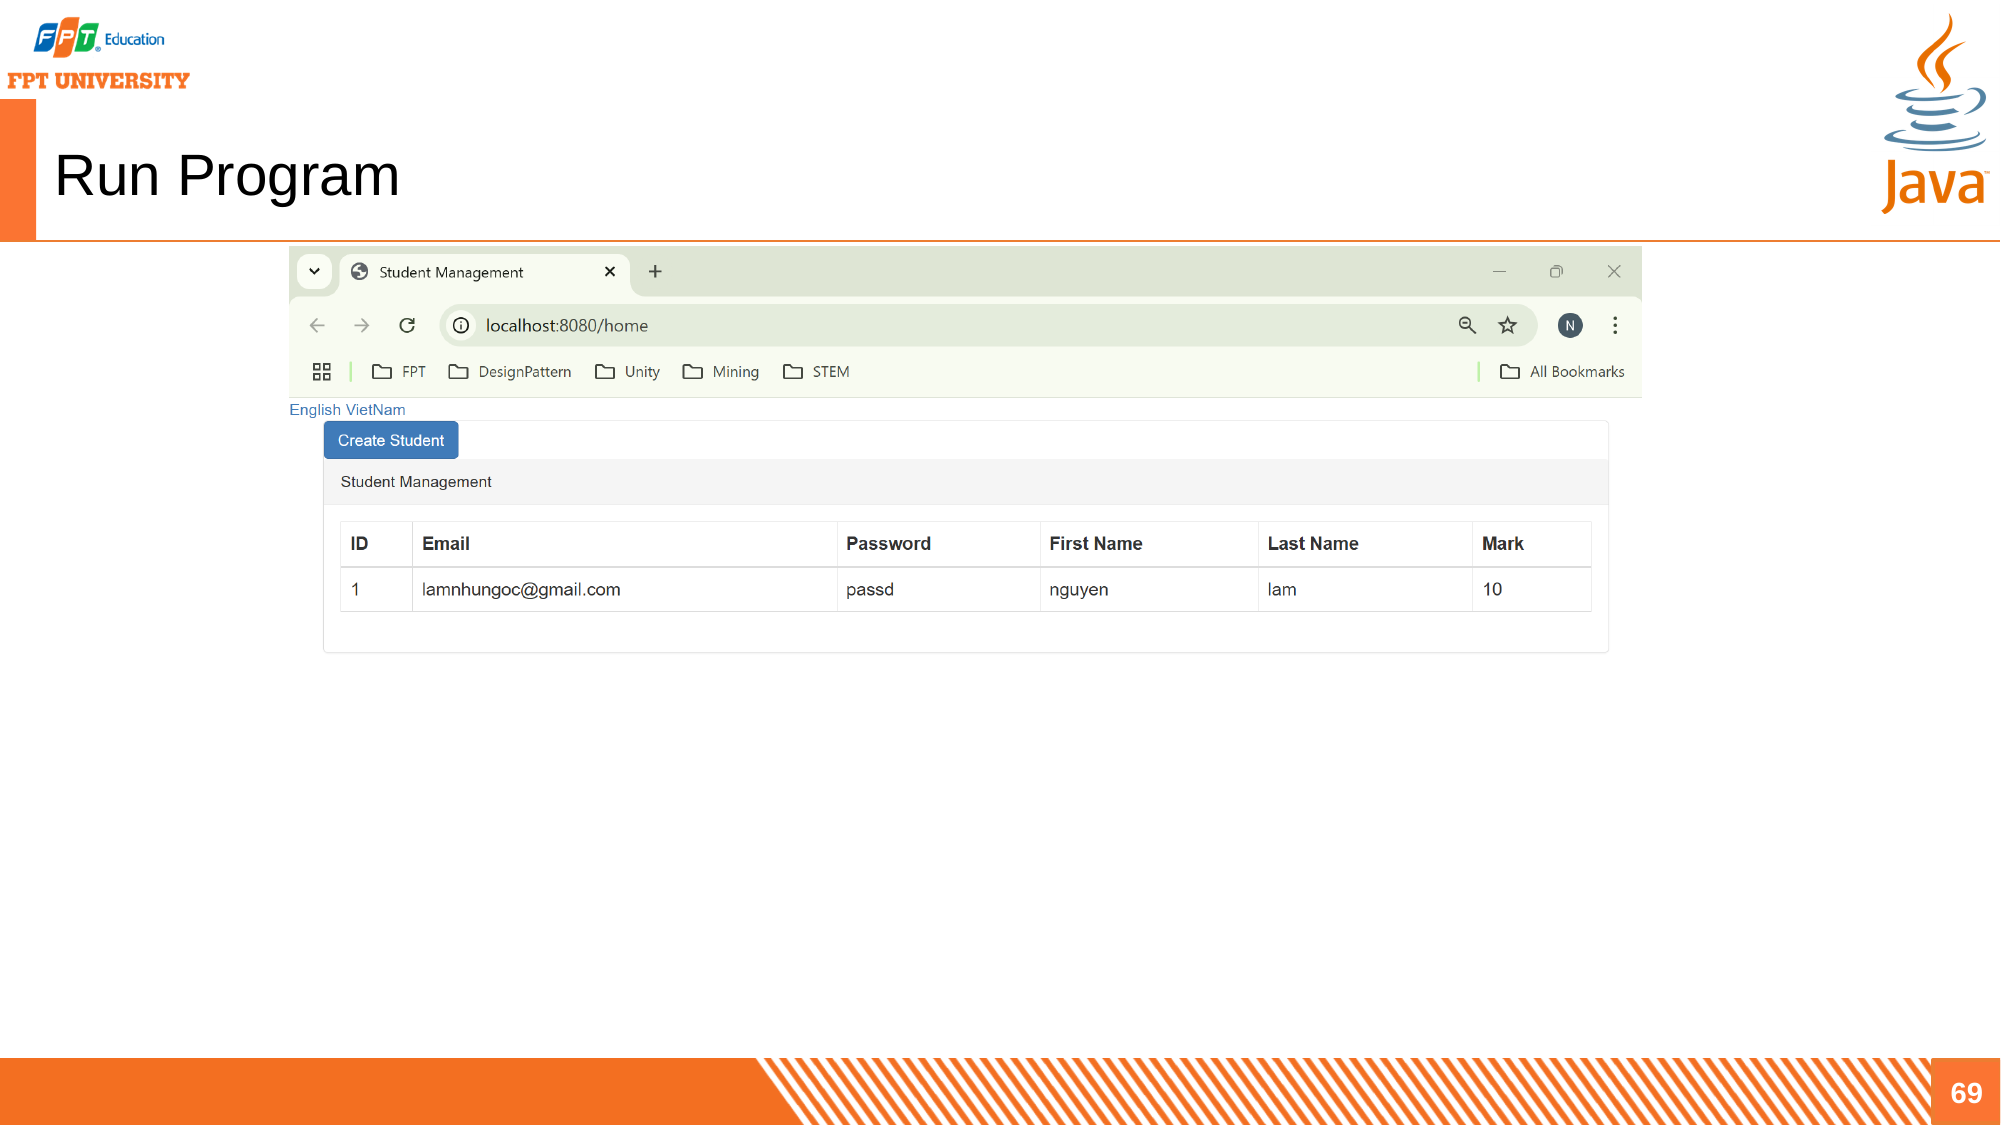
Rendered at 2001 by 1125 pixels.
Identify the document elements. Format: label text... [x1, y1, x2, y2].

title Run Program [39, 123, 1872, 230]
picture [0, 1058, 1934, 1125]
picture [0, 2, 197, 99]
slide_number 69 [1933, 1059, 2000, 1124]
picture [289, 246, 1642, 1031]
picture [1868, 4, 2000, 226]
